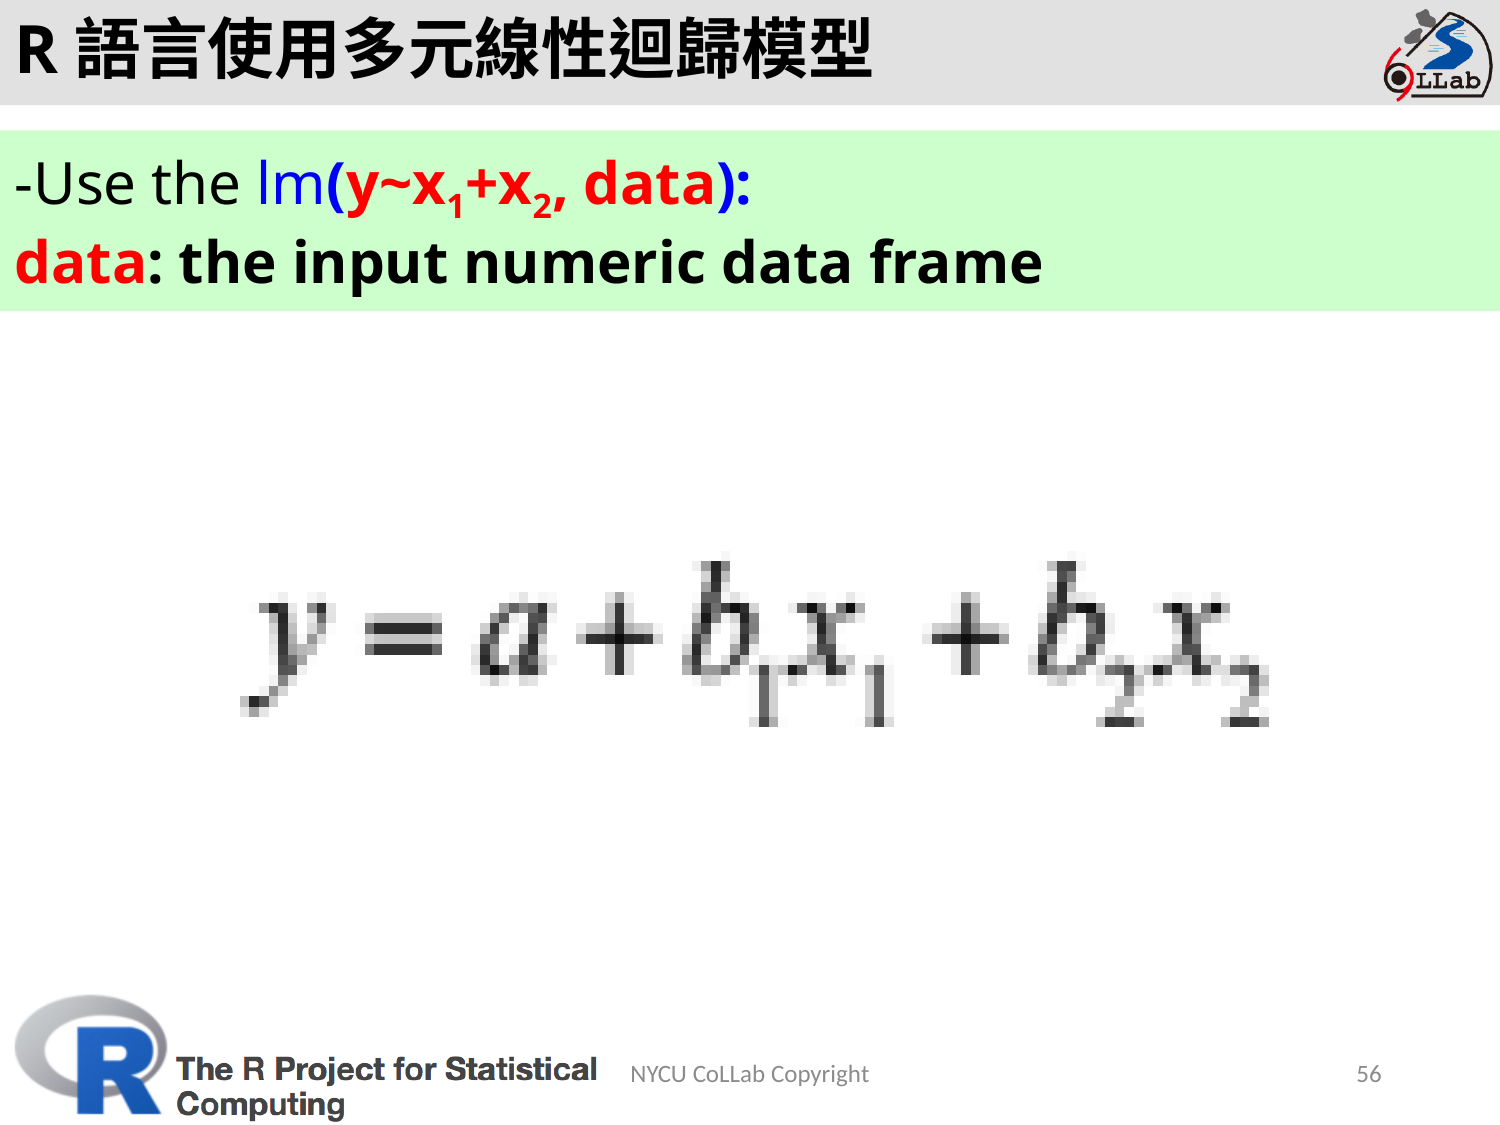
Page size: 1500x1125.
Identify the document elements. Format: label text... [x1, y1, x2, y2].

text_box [221, 499, 1279, 739]
picture [0, 981, 603, 1125]
footer NYCU CoLLab Copyright [496, 1042, 1004, 1103]
picture [1374, 0, 1500, 126]
text_box R語言使用多元線性迴歸模型 [0, 0, 1374, 106]
text_box -Use the lm(y~x1+x2, data): data: the input numeric data frame [0, 130, 1500, 312]
slide_number 56 [1059, 1042, 1397, 1103]
